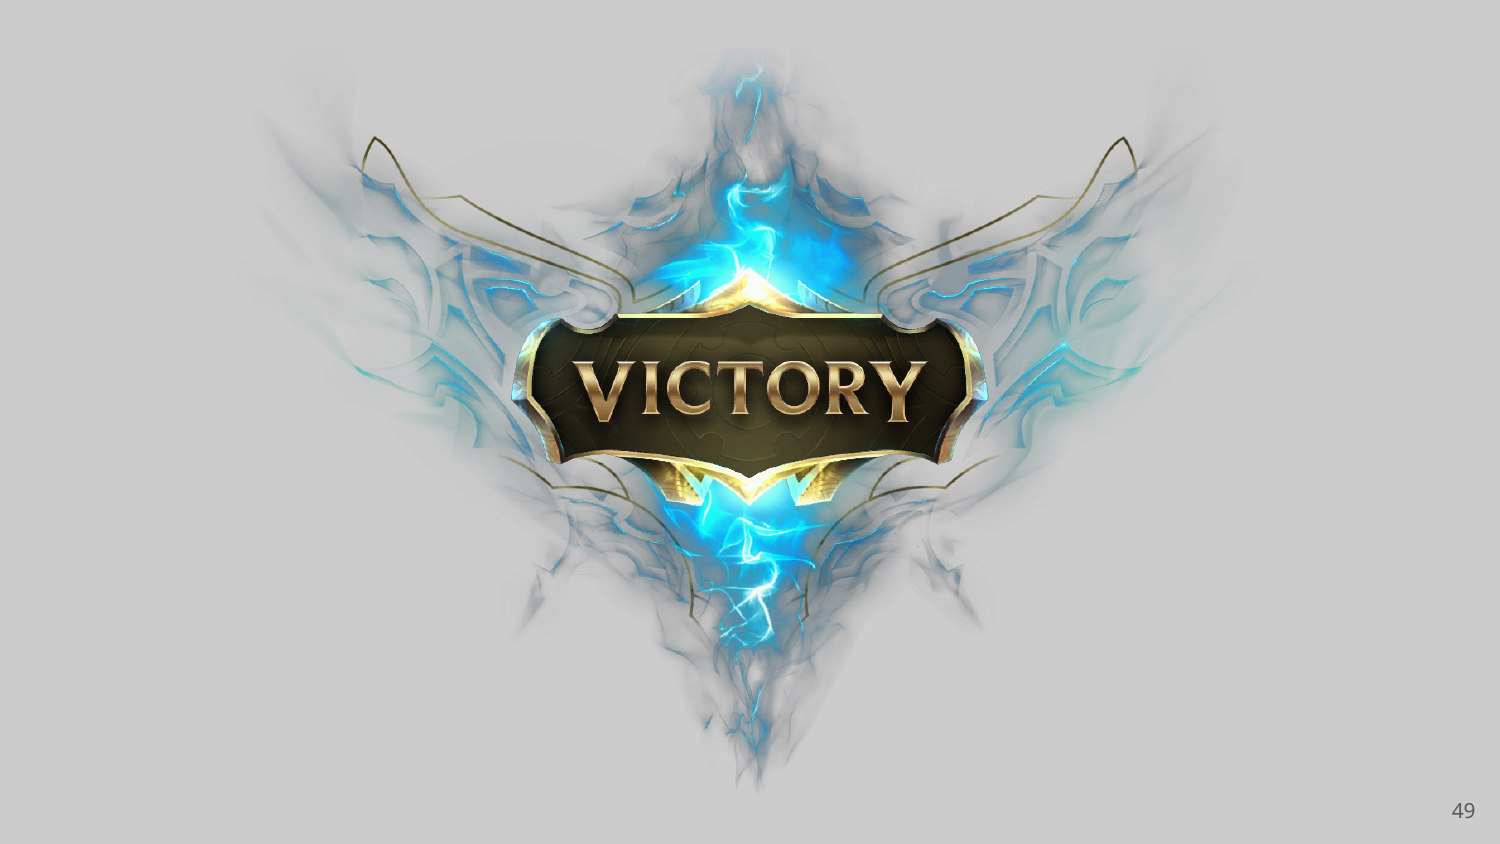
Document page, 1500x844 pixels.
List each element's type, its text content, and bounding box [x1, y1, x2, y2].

slide_number ‹#› [1400, 779, 1491, 844]
picture [236, 47, 1264, 844]
